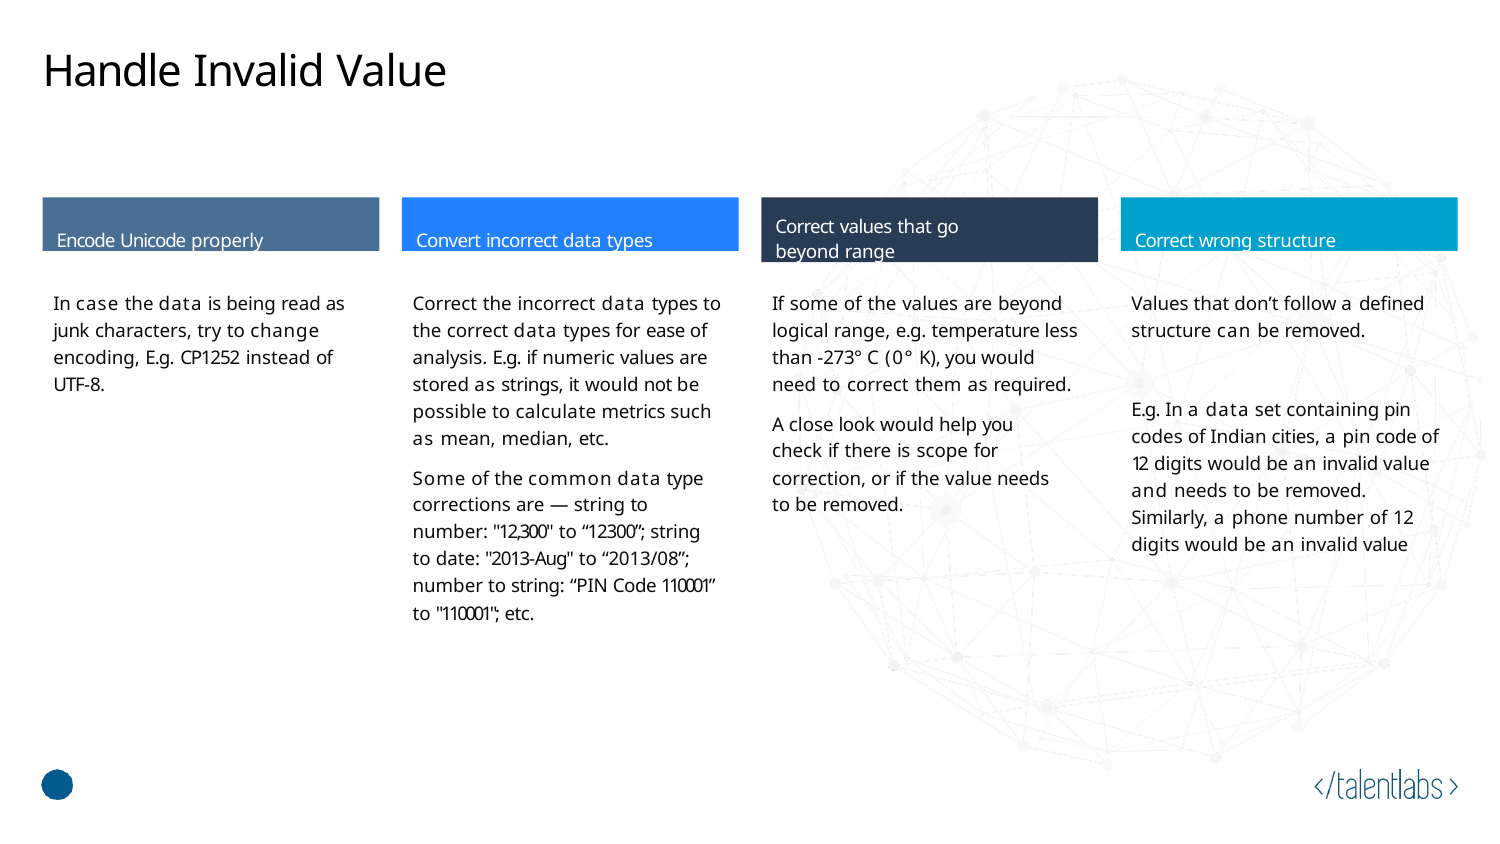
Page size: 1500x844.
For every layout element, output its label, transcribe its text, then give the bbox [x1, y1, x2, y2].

picture [41, 769, 73, 800]
footer © zepanalytics.com [1228, 792, 1486, 844]
text_box Convert incorrect data types [401, 197, 739, 251]
text_box Correct the incorrect data types to the correct data types for ease of analysis. E.g. if numeric values are stored as strings, it would not be possible to calculate metrics such as mean, median, etc. Some of the common data type corrections are — string to number: "12,300" to “12300”; string to date: "2013-Aug" to “2013/08”; number to string: “PIN Code 110001” to "110001"; etc. [410, 285, 729, 624]
title Handle Invalid Value [40, 41, 510, 185]
text_box If some of the values are beyond logical range, e.g. temperature less than -273° C (0° K), you would need to correct them as required. A close look would help you check if there is scope for correction, or if the value needs to be removed. [770, 285, 1081, 516]
text_box Encode Unicode properly [42, 197, 380, 251]
text_box In case the data is being read as junk characters, try to change encoding, E.g. CP1252 instead of UTF-8. [51, 285, 363, 396]
text_box Correct wrong structure [1120, 197, 1458, 251]
text_box Values that don’t follow a defined structure can be removed. [1129, 285, 1447, 342]
text_box E.g. In a data set containing pin codes of Indian cities, a pin code of 12 digits would be an invalid value and needs to be removed. Similarly, a phone number of 12 digits would be an invalid value [1129, 391, 1441, 556]
text_box Correct values that go beyond range [761, 197, 1099, 263]
picture [793, 74, 1486, 792]
